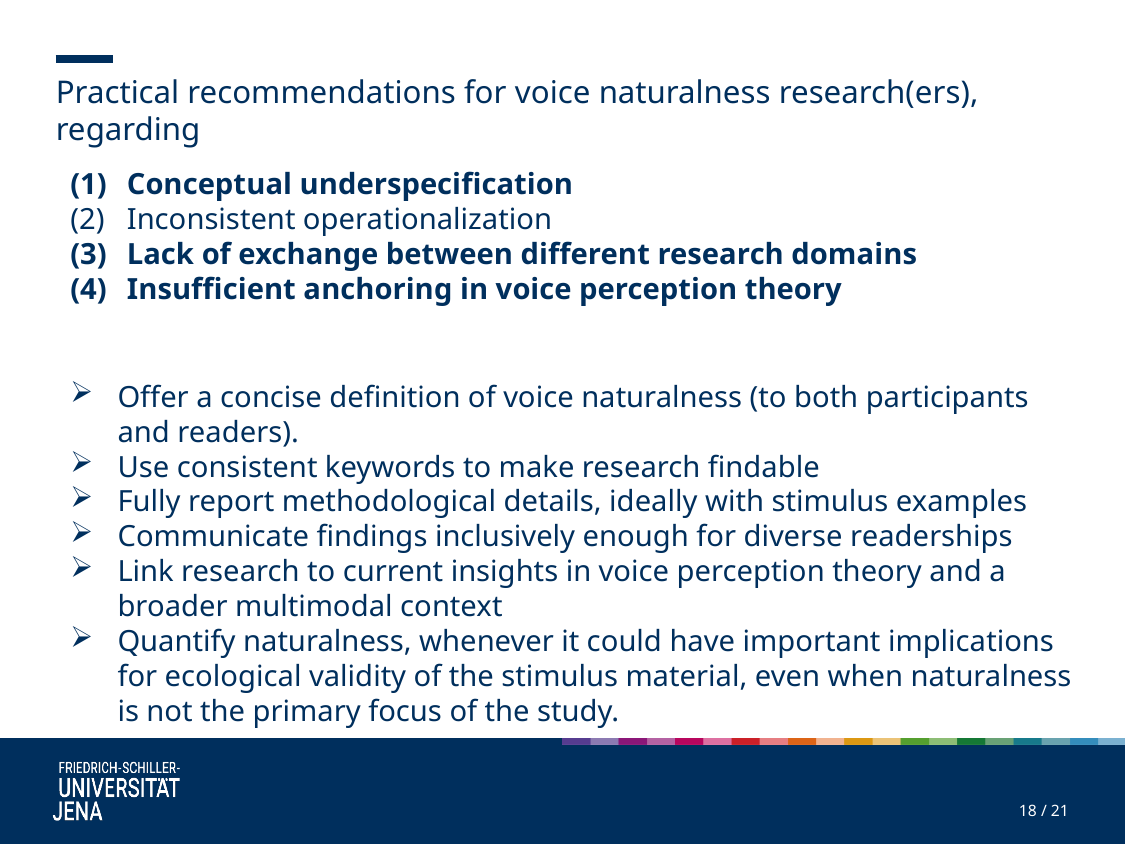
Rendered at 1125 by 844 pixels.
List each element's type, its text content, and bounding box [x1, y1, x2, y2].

text_box Practical recommendations for voice naturalness research(ers), regarding [54, 70, 1054, 119]
text_box Offer a concise definition of voice naturalness (to both participants and readers). Use consistent keywords to make research findable Fully report methodological details, ideally with stimulus examples Communicate findings inclusively enough for diverse readerships Link research to current insights in voice perception theory and a broader multimodal context Quantify naturalness, whenever it could have important implications for ecological validity of the stimulus material, even when naturalness is not the primary focus of the study. [55, 370, 1090, 770]
picture [1090, 738, 1125, 745]
picture [51, 755, 181, 827]
text_box Conceptual underspecification Inconsistent operationalization Lack of exchange between different research domains Insufficient anchoring in voice perception theory [55, 157, 1090, 313]
